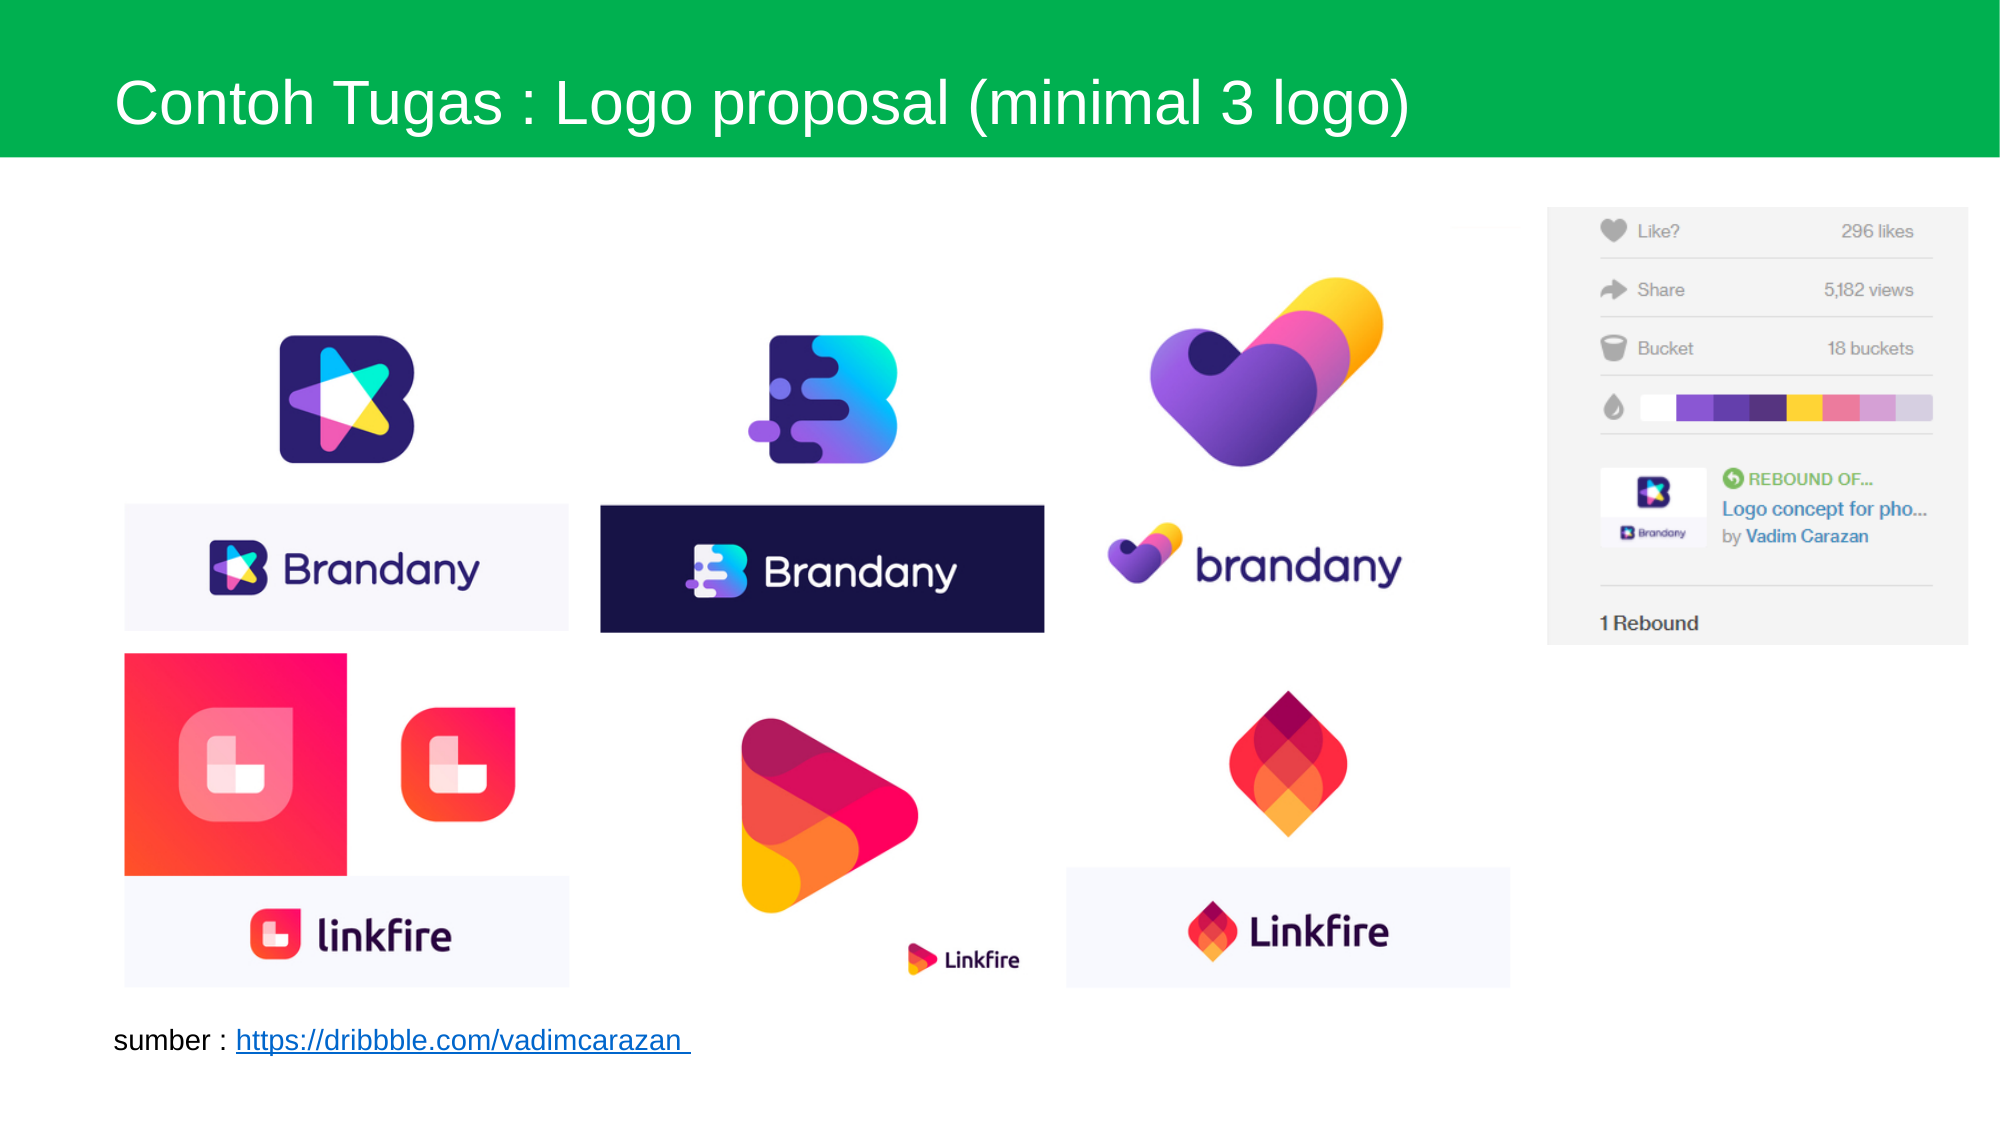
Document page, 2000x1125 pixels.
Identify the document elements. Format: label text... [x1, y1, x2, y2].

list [109, 640, 578, 994]
picture [109, 207, 1969, 998]
title Contoh Tugas : Logo proposal (minimal 3 logo) [99, 44, 1900, 155]
text_box sumber : https://dribbble.com/vadimcarazan [98, 1014, 706, 1064]
